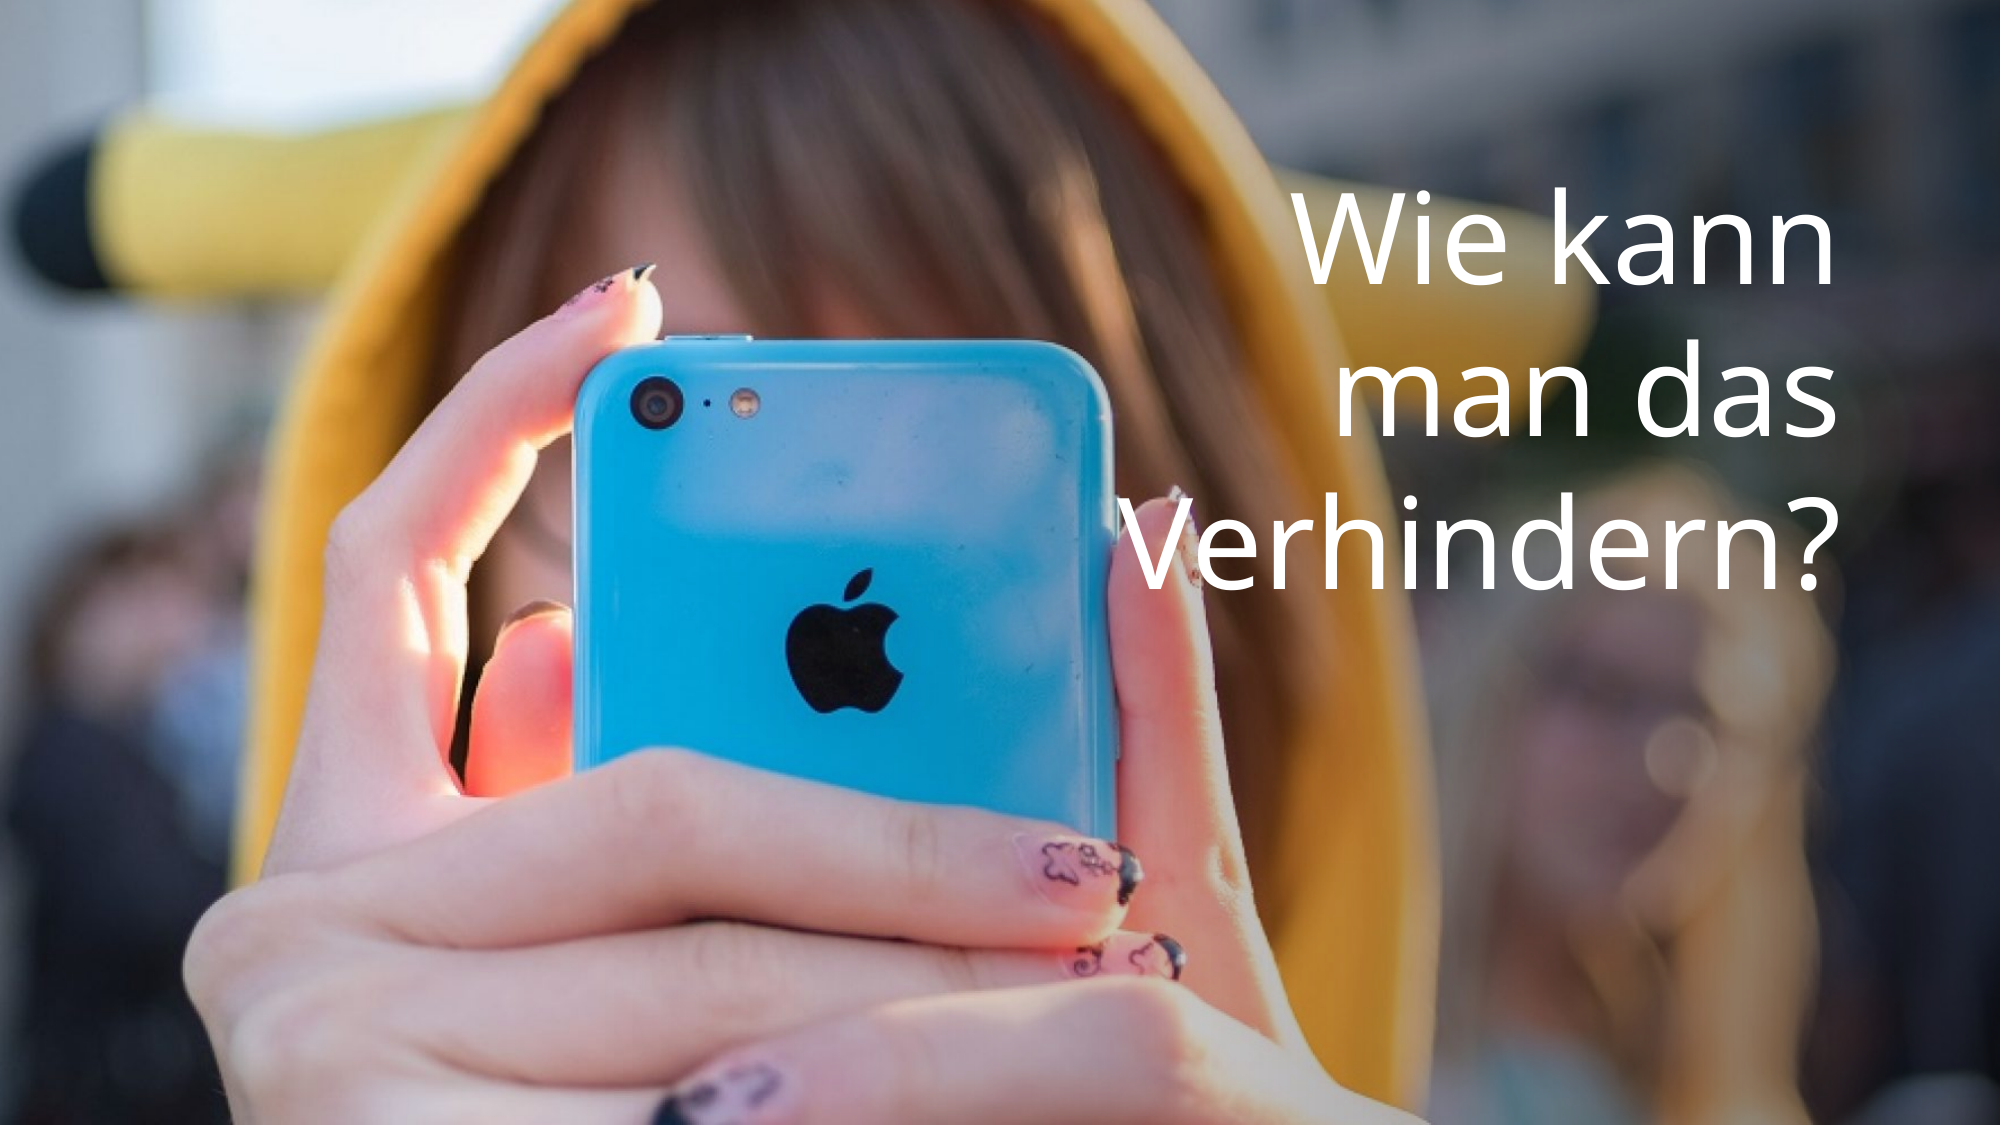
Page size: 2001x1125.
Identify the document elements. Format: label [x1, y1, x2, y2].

list [0, 0, 2000, 1125]
